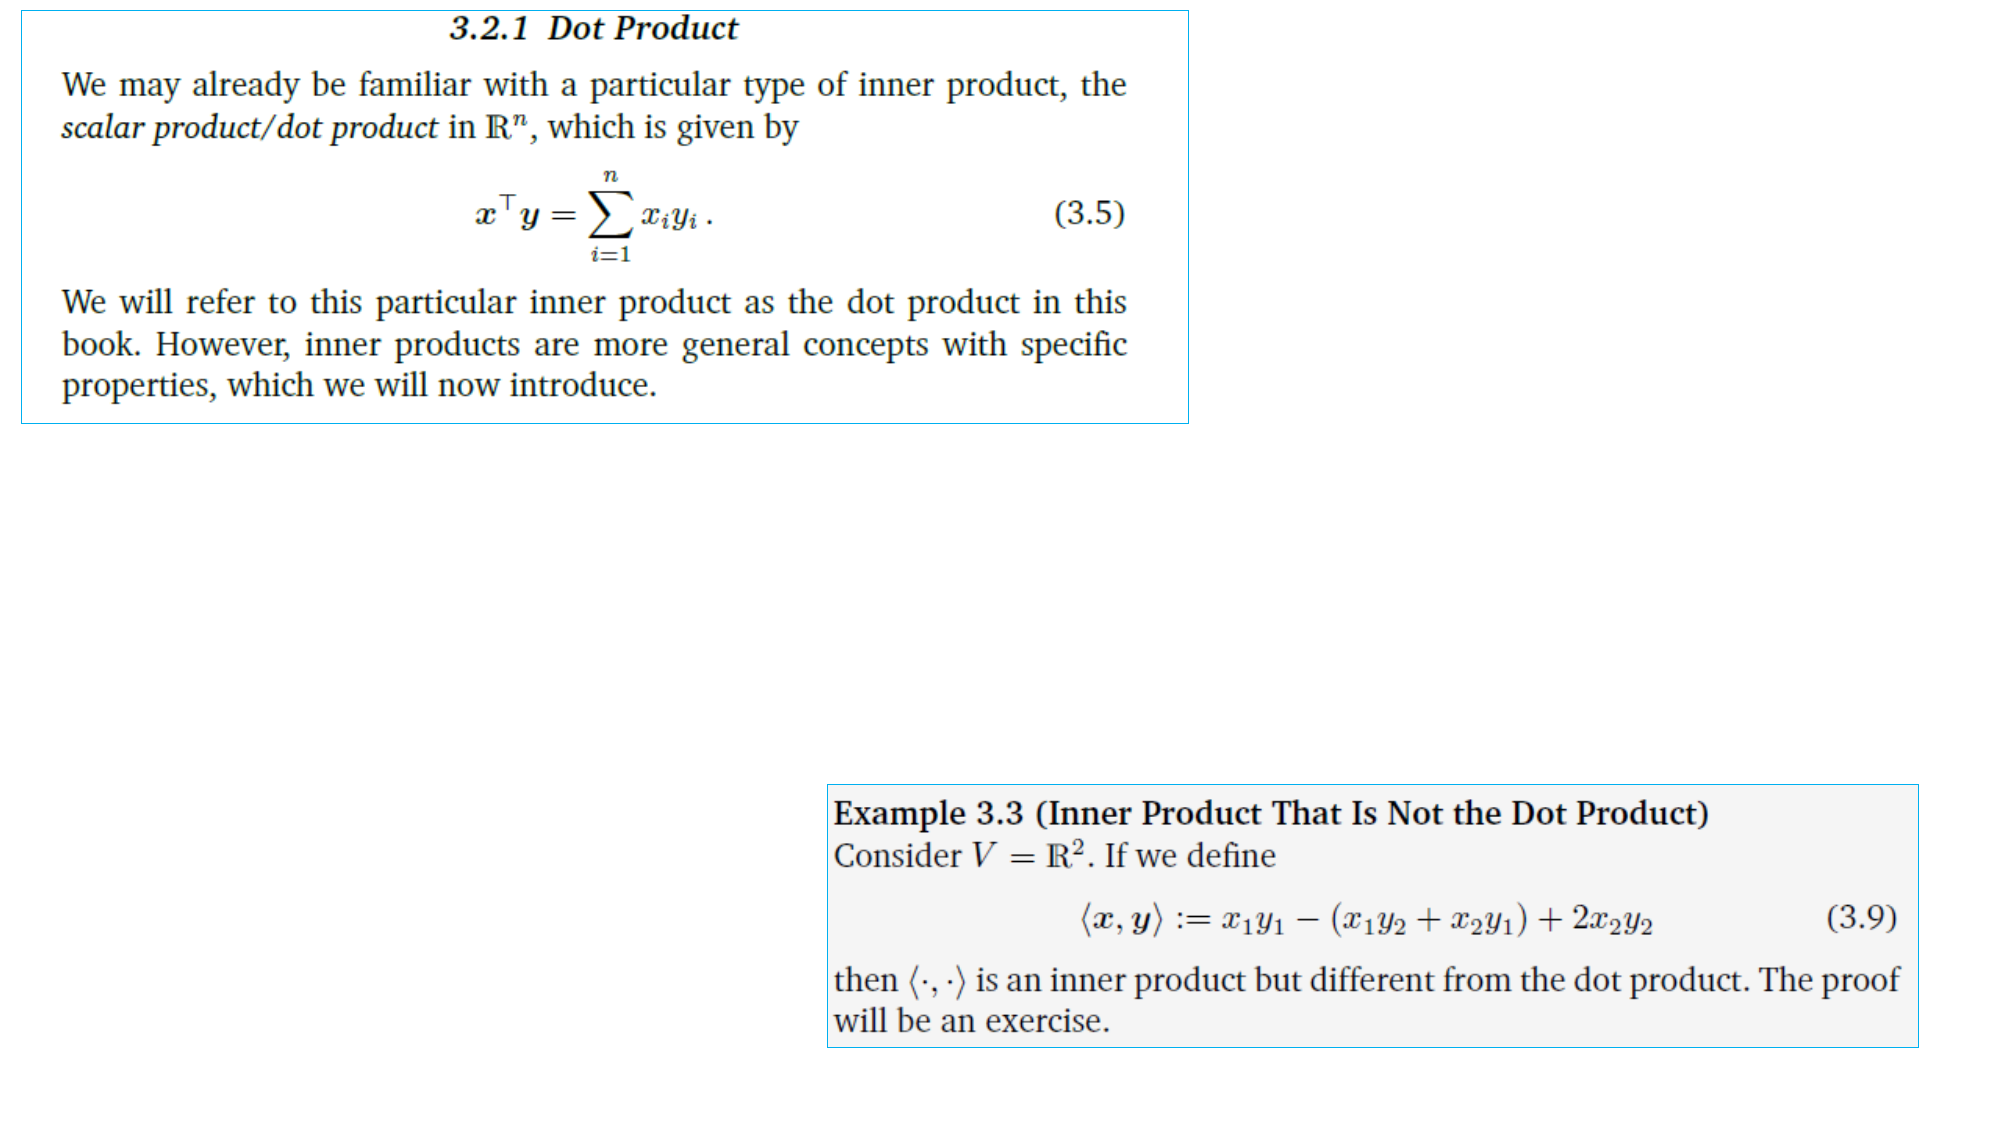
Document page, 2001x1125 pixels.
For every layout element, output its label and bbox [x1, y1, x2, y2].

picture [829, 786, 1917, 1046]
picture [23, 12, 1187, 422]
